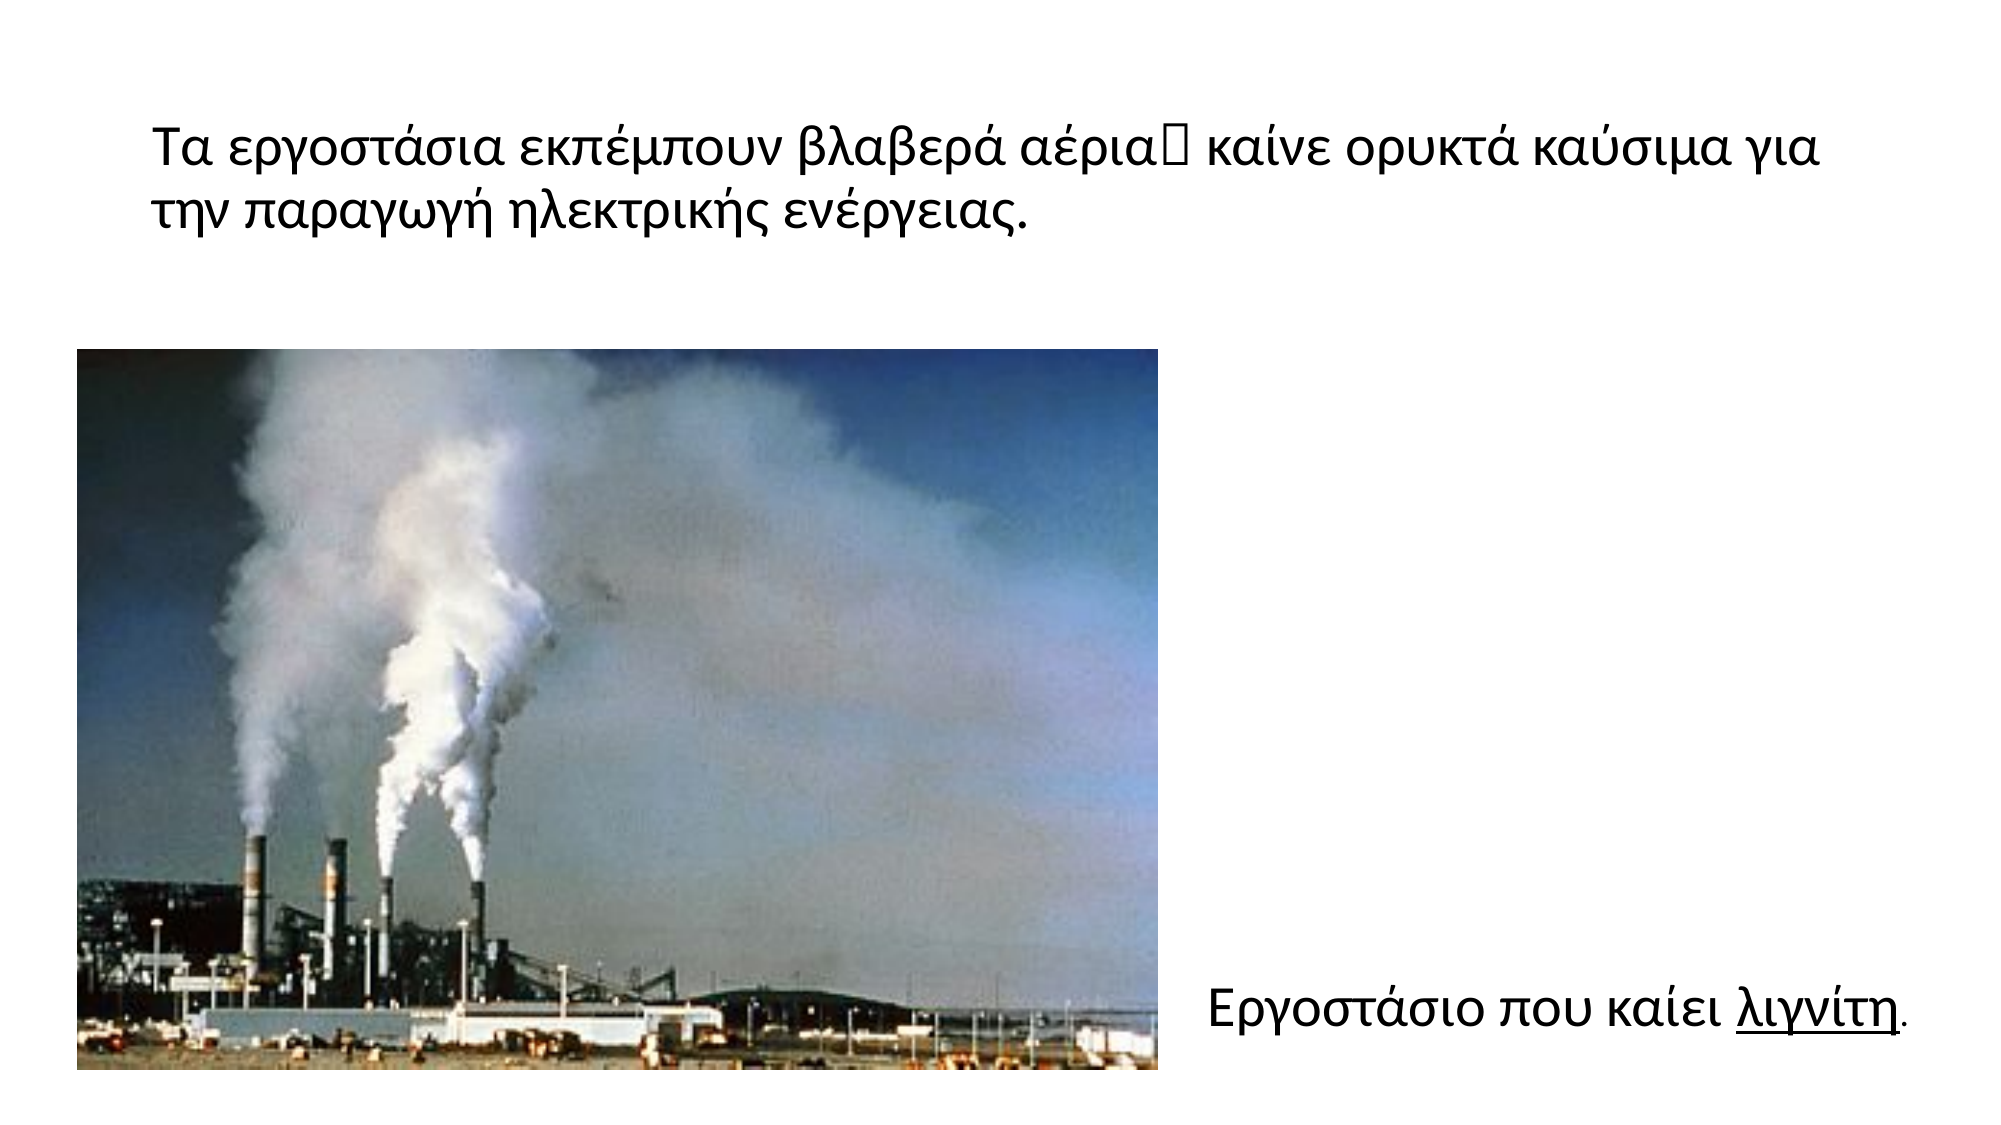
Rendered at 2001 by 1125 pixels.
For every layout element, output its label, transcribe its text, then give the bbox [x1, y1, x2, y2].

text_box Εργοστάσιο που καίει λιγνίτη. [1192, 916, 2000, 1091]
picture [77, 349, 1158, 1070]
list Τα εργοστάσια εκπέμπουν βλαβερά αέρια καίνε ορυκτά καύσιμα για την παραγωγή ηλεκτρικής ενέργειας. [137, 107, 1863, 981]
